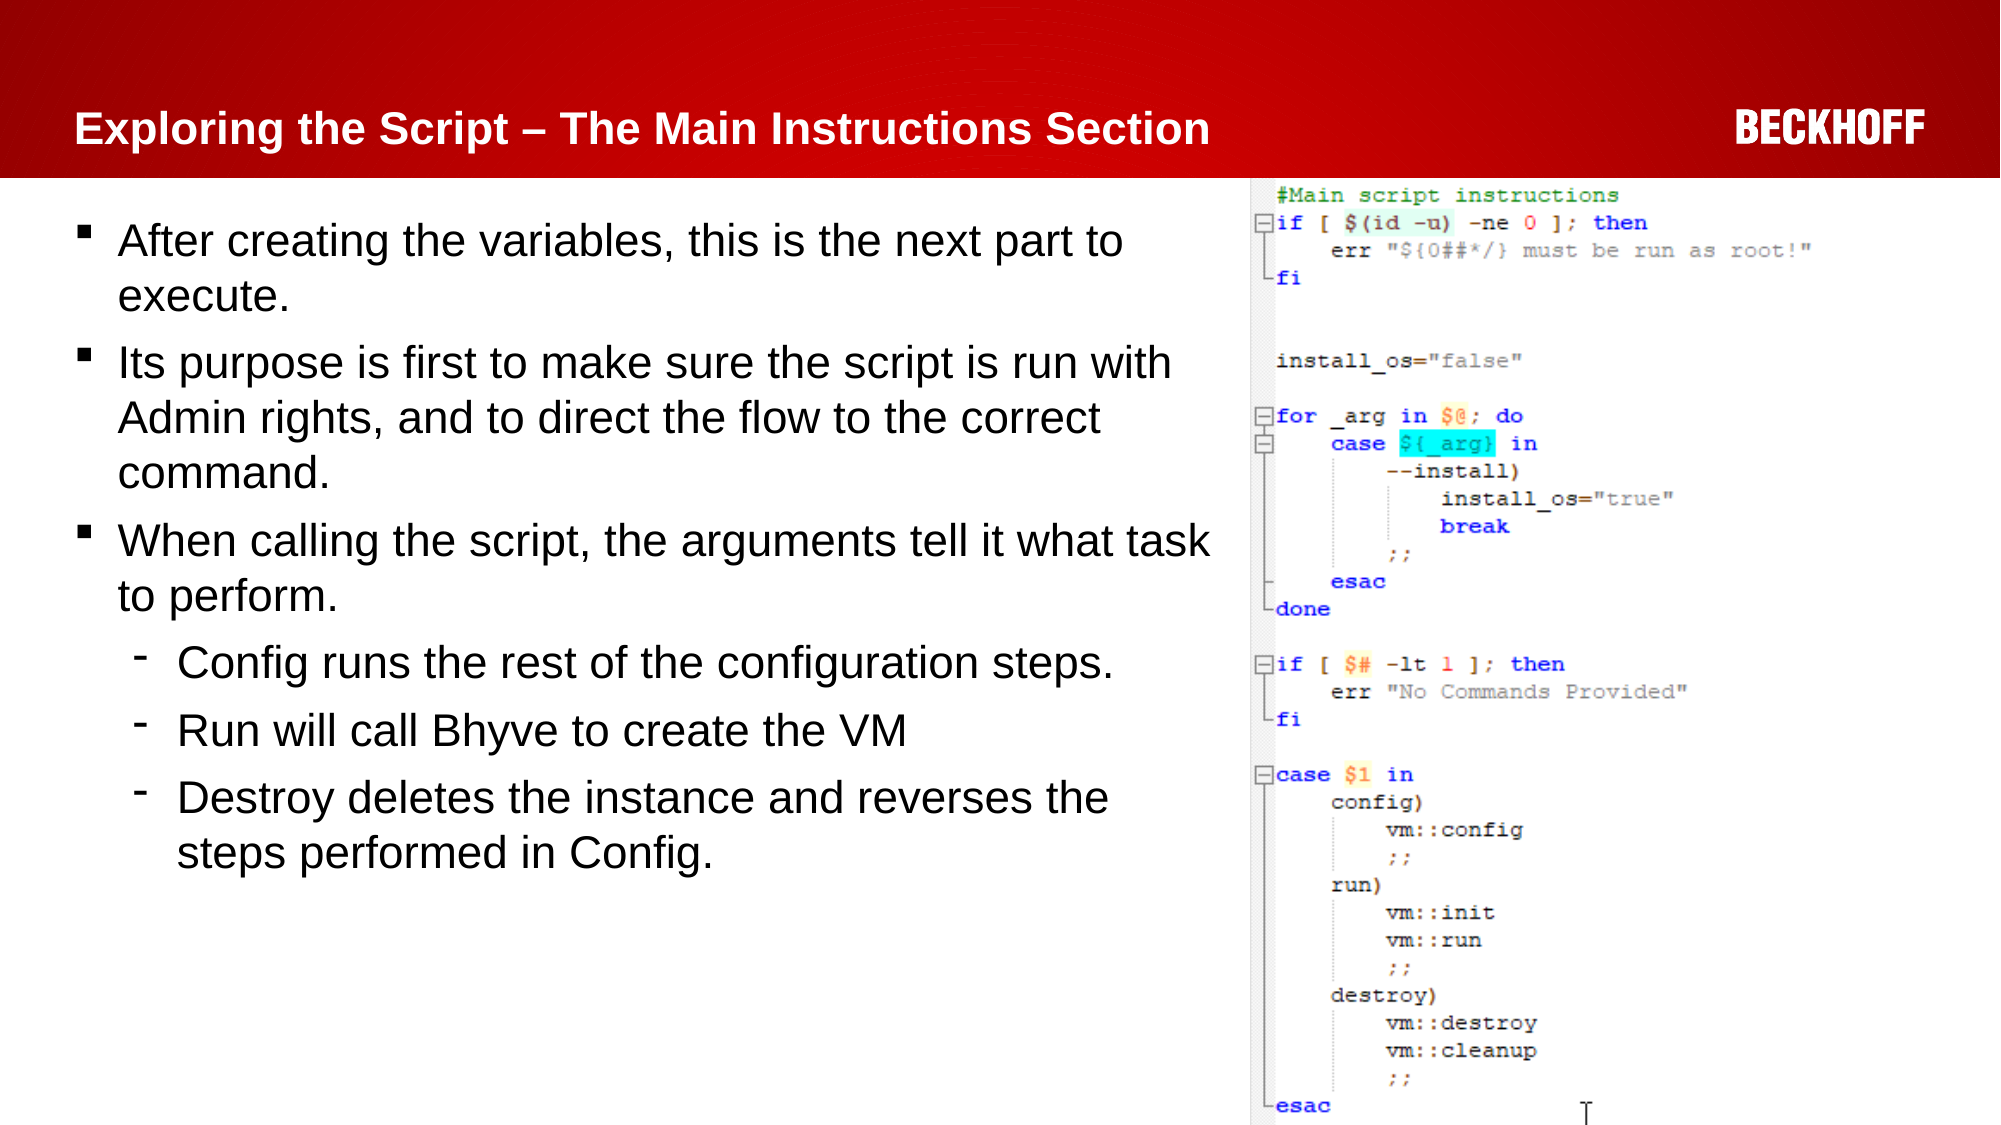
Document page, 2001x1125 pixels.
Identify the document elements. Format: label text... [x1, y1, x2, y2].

title Exploring the Script – The Main Instructions Section [0, 73, 1663, 178]
list After creating the variables, this is the next part to execute. Its purpose is first to make sure the script is run with Admin rights, and to direct the flow to the correct command. When calling the script, the arguments tell it what task to perform. Config runs the rest of the configuration steps. Run will call Bhyve to create the VM Destroy deletes the instance and reverses the steps performed in Config. [0, 178, 1238, 1054]
picture [1727, 98, 1934, 155]
picture [1249, 178, 1826, 1125]
